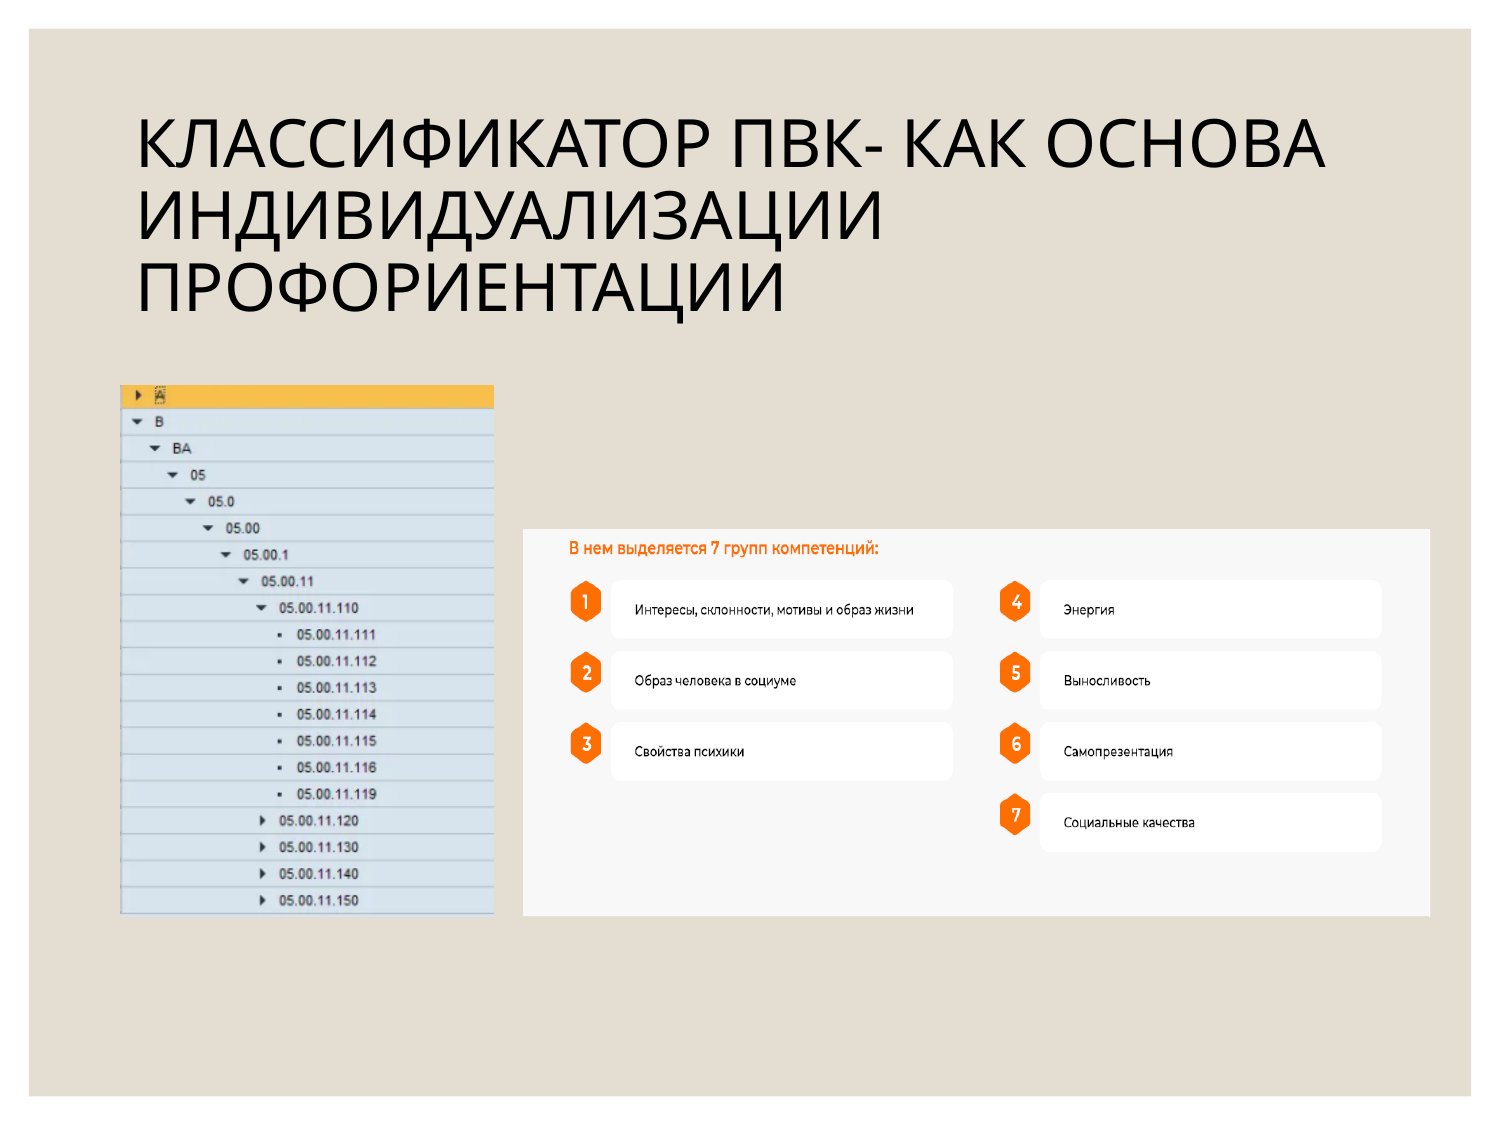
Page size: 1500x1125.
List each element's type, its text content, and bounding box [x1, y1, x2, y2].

title КЛАССИФИКАТОР ПВК- КАК ОСНОВА ИНДИВИДУАЛИЗАЦИИ ПРОФОРИЕНТАЦИИ [120, 105, 1380, 331]
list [119, 385, 494, 917]
picture [522, 529, 1431, 917]
